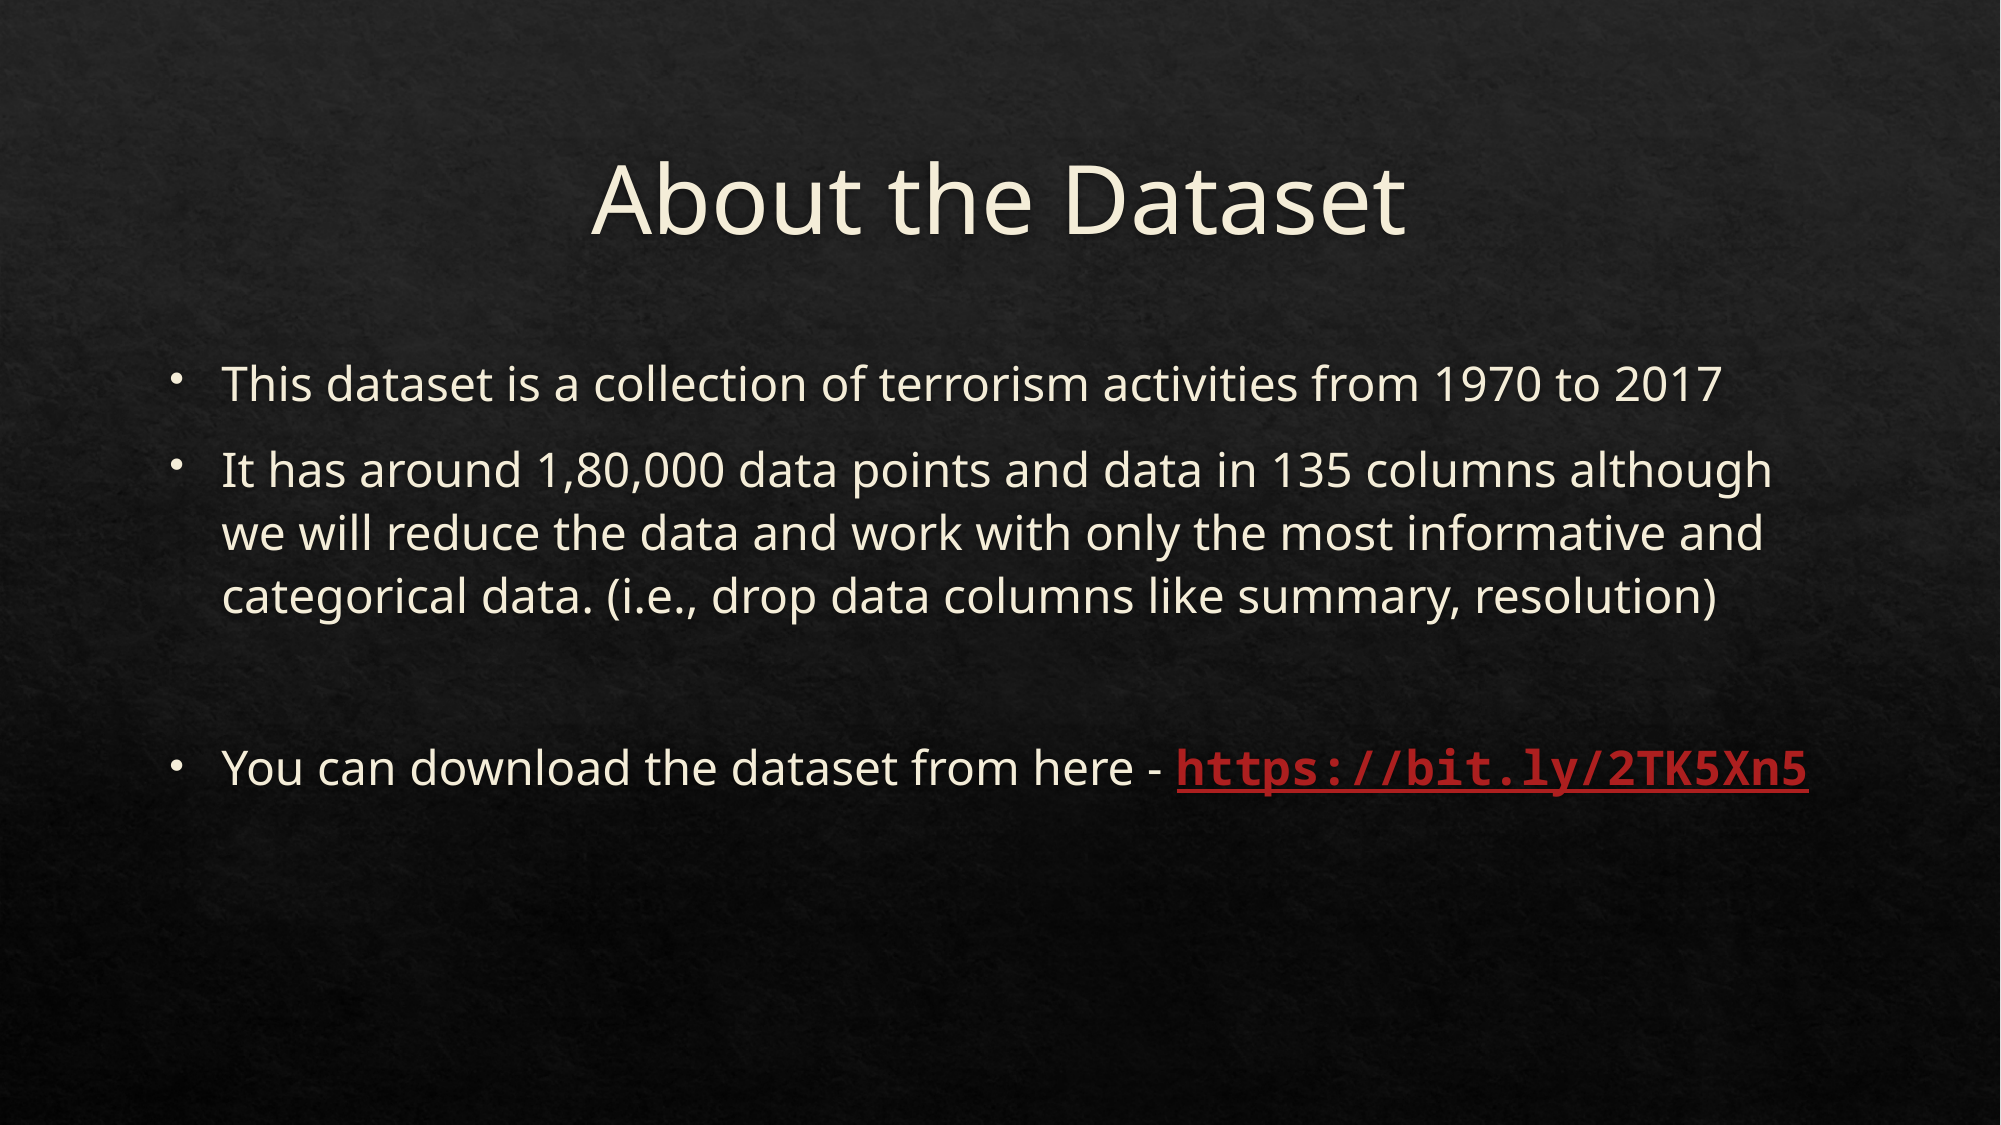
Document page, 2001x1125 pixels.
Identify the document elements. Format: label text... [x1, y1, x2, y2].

title About the Dataset [149, 99, 1849, 307]
list This dataset is a collection of terrorism activities from 1970 to 2017 It has around 1,80,000 data points and data in 135 columns although we will reduce the data and work with only the most informative and categorical data. (i.e., drop data columns like summary, resolution) You can download the dataset from here - https://bit.ly/2TK5Xn5 [149, 340, 1849, 950]
